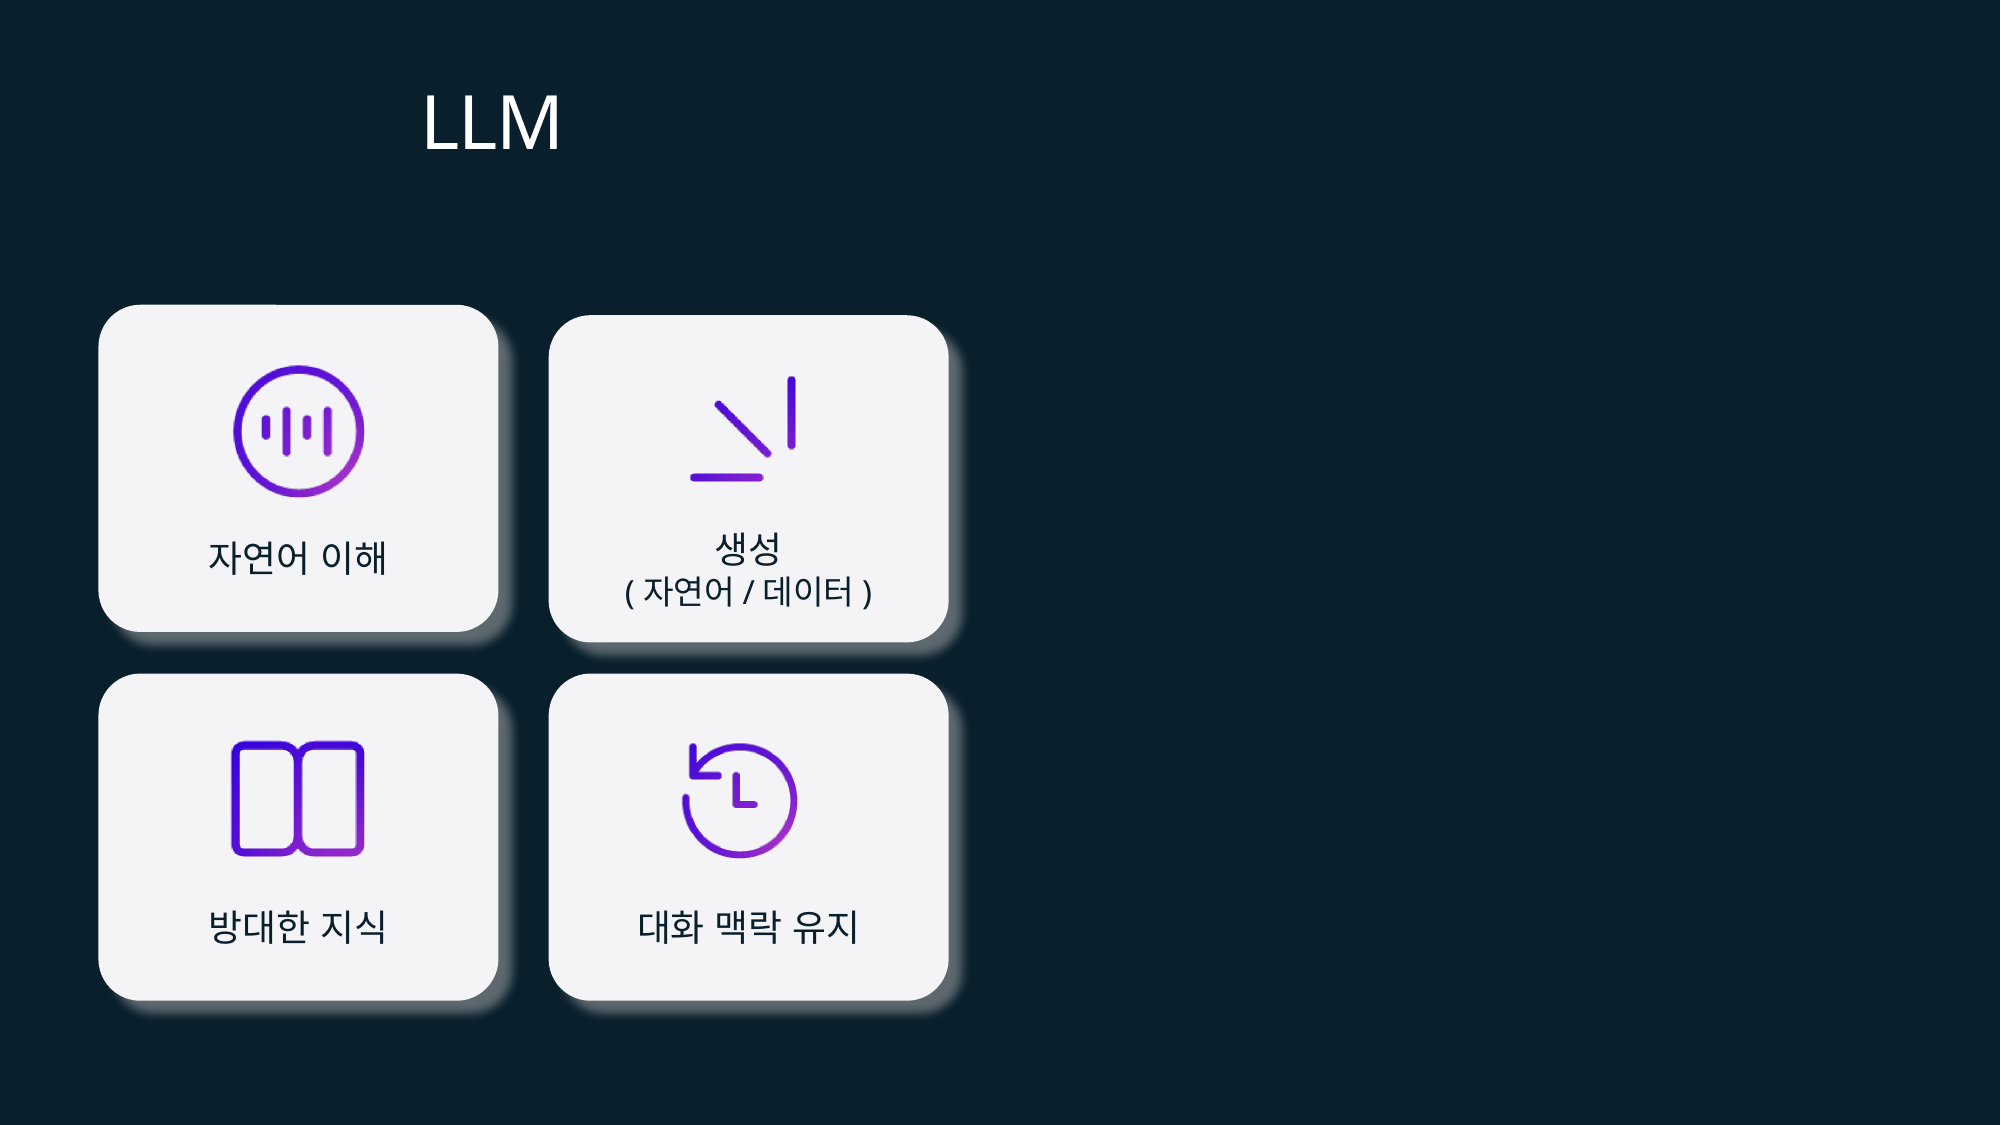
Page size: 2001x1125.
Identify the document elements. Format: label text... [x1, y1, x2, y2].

picture [232, 364, 365, 498]
picture [681, 742, 798, 859]
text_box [548, 314, 949, 643]
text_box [98, 673, 499, 1001]
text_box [98, 304, 499, 633]
picture [230, 739, 365, 858]
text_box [548, 673, 949, 1001]
picture [689, 375, 796, 482]
title 기존 앱 + LLM = AI 앱 [96, 75, 1904, 166]
